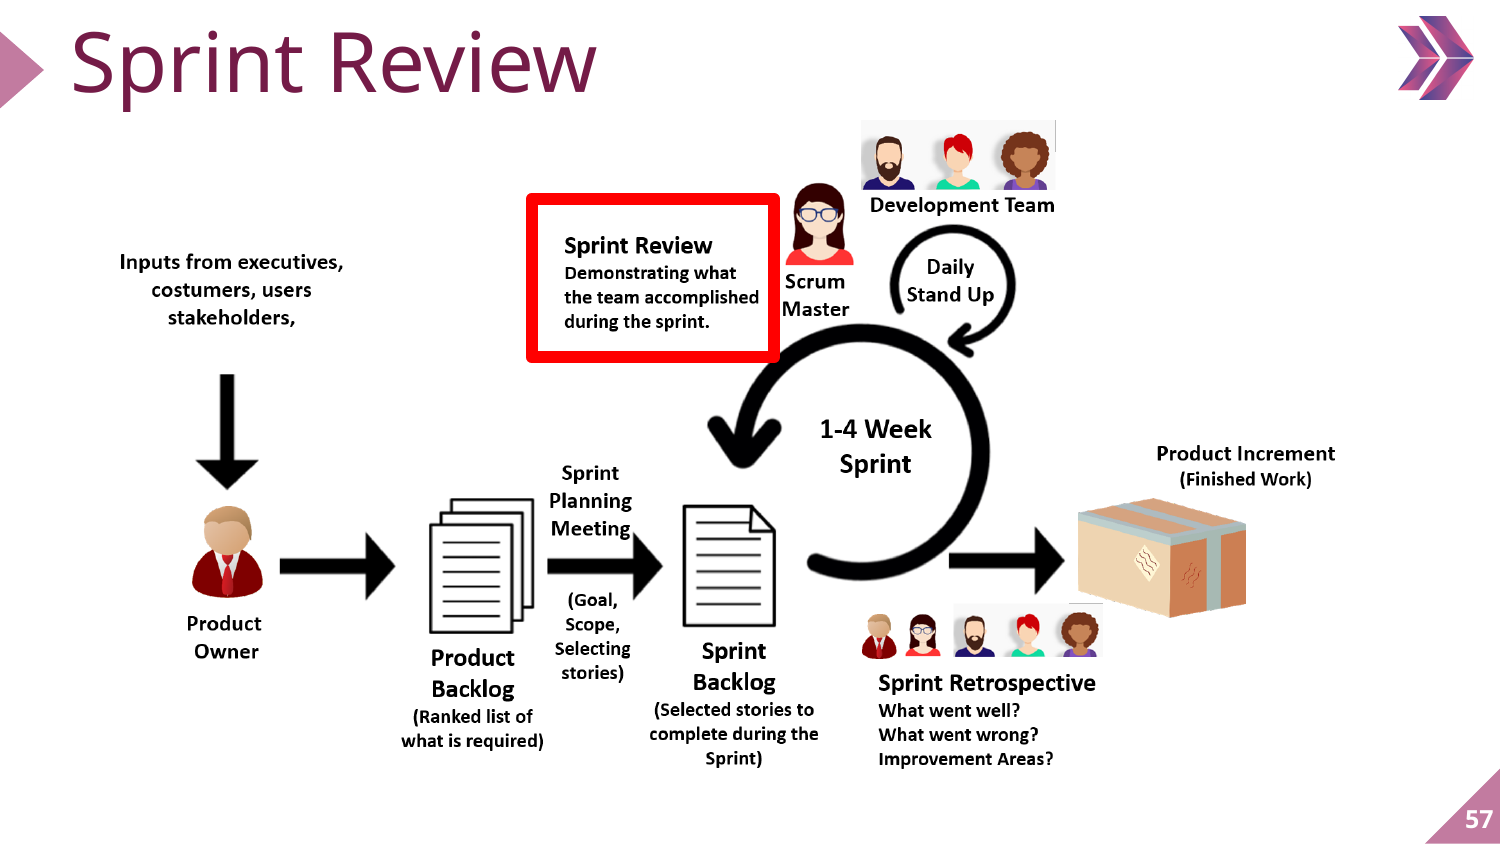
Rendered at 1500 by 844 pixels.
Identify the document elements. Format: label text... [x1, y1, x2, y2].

picture [105, 120, 1356, 783]
text_box Sprint Review [70, 28, 1121, 132]
picture [1398, 16, 1474, 100]
slide_number 57 [1418, 760, 1494, 838]
